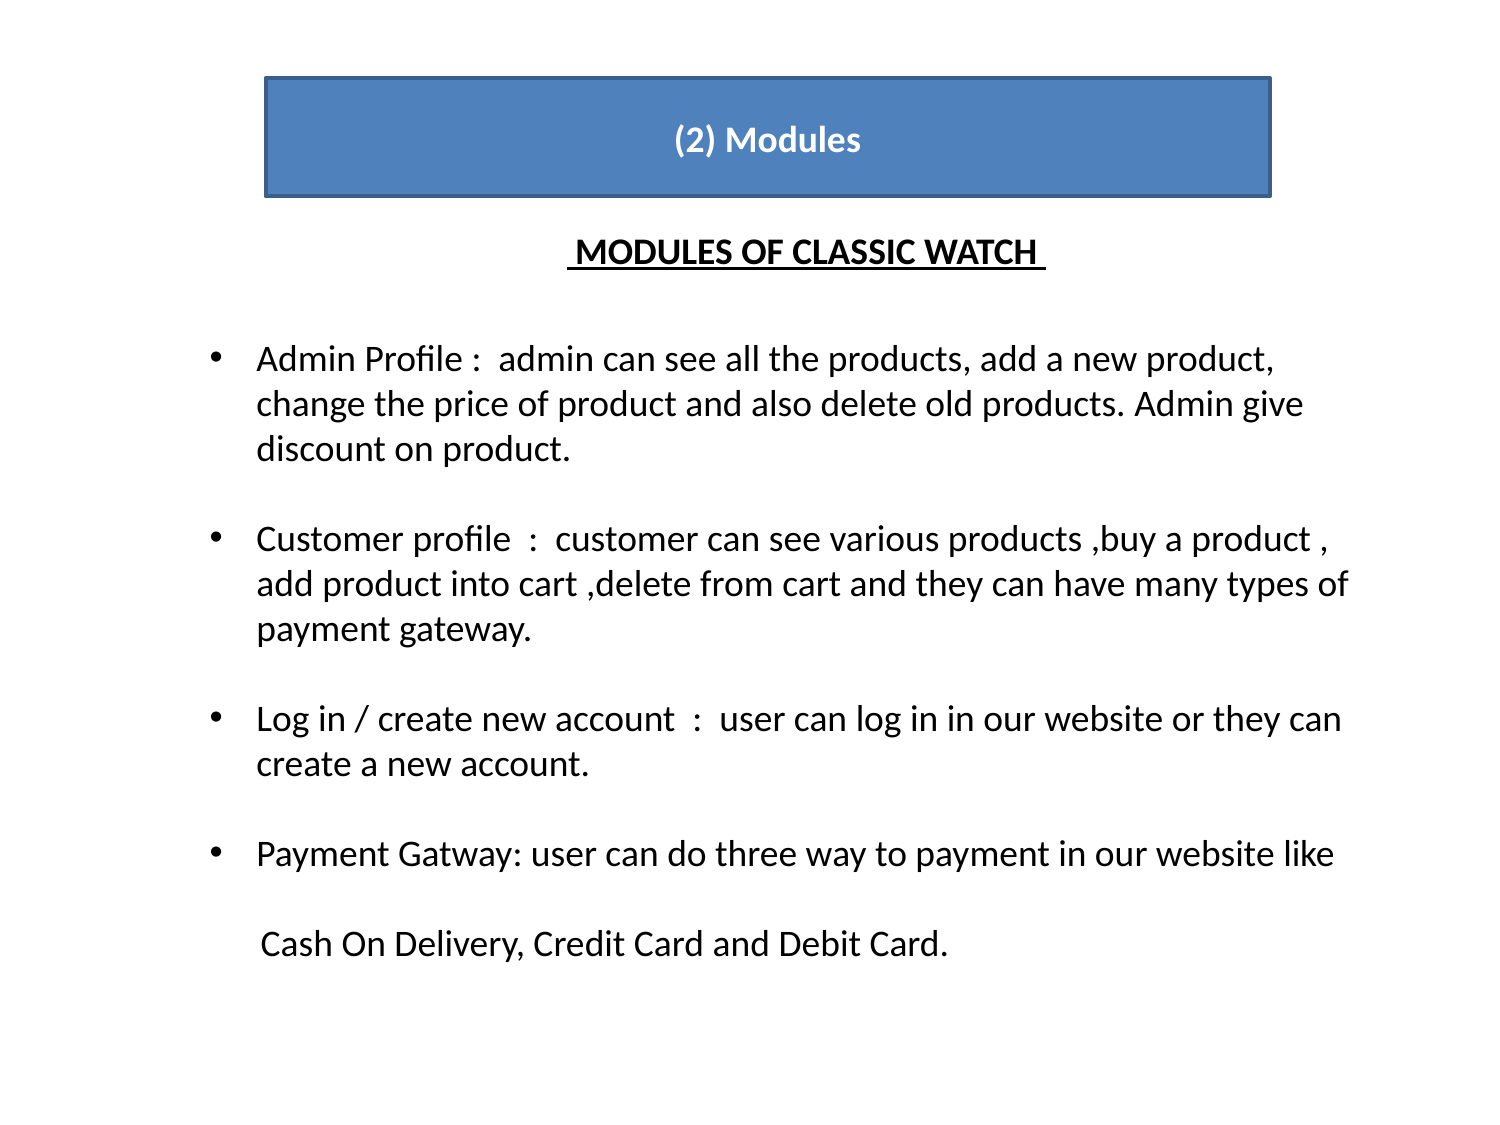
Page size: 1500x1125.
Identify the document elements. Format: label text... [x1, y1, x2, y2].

text_box (2) Modules [264, 76, 1272, 198]
text_box MODULES OF CLASSIC WATCH [496, 219, 1117, 280]
text_box Admin Profile : admin can see all the products, add a new product, change the price of product and also delete old products. Admin give discount on product. Customer profile : customer can see various products ,buy a product , add product into cart ,delete from cart and they can have many types of payment gateway. Log in / create new account : user can log in in our website or they can create a new account. Payment Gatway: user can do three way to payment in our website like Cash On Delivery, Credit Card and Debit Card. [194, 326, 1388, 971]
